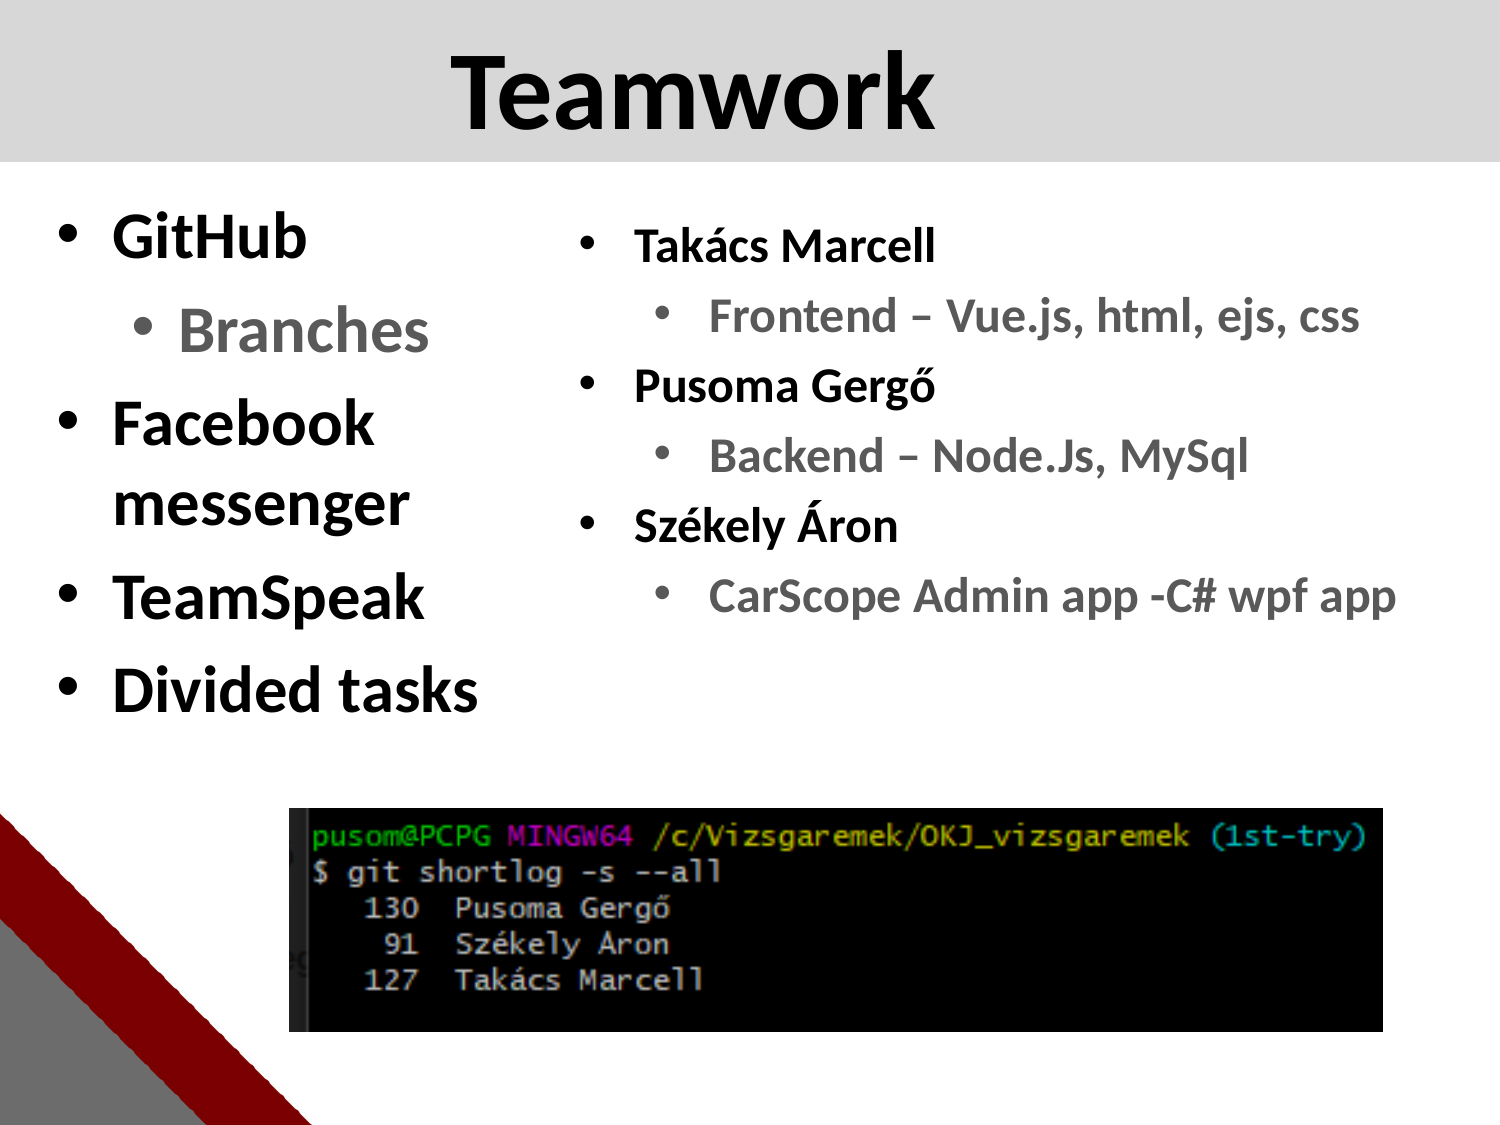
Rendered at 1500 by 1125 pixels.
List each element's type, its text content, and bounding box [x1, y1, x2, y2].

title Teamwork [64, 19, 1322, 150]
picture [0, 0, 1500, 1125]
text_box Takács Marcell Frontend – Vue.js, html, ejs, css Pusoma Gergő Backend – Node.Js, MySql Székely Áron CarScope Admin app -C# wpf app [563, 205, 1456, 630]
list GitHub Branches Facebook messenger TeamSpeak Divided tasks [41, 184, 538, 787]
